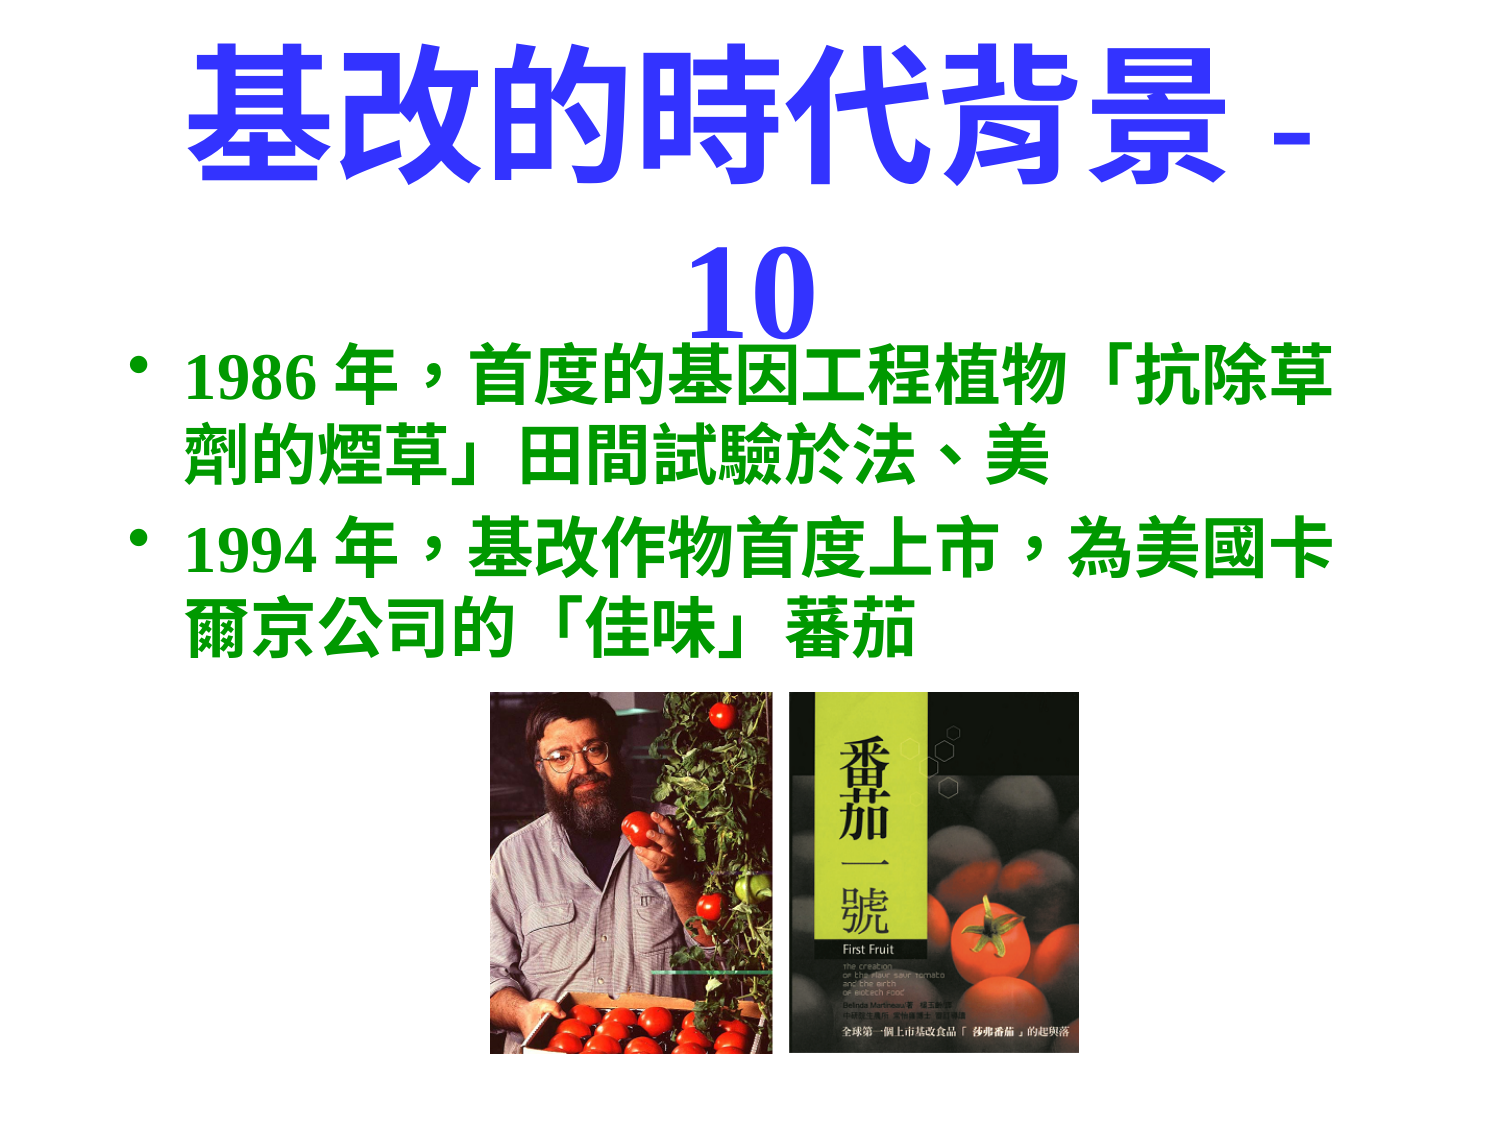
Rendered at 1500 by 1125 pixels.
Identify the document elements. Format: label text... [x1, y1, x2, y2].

picture [489, 691, 1080, 1055]
title 基改的時代背景-10 [112, 99, 1388, 288]
list 1986年，首度的基因工程植物「抗除草劑的煙草」田間試驗於法、美 1994年，基改作物首度上市，為美國卡爾京公司的「佳味」蕃茄 [112, 324, 1388, 1000]
